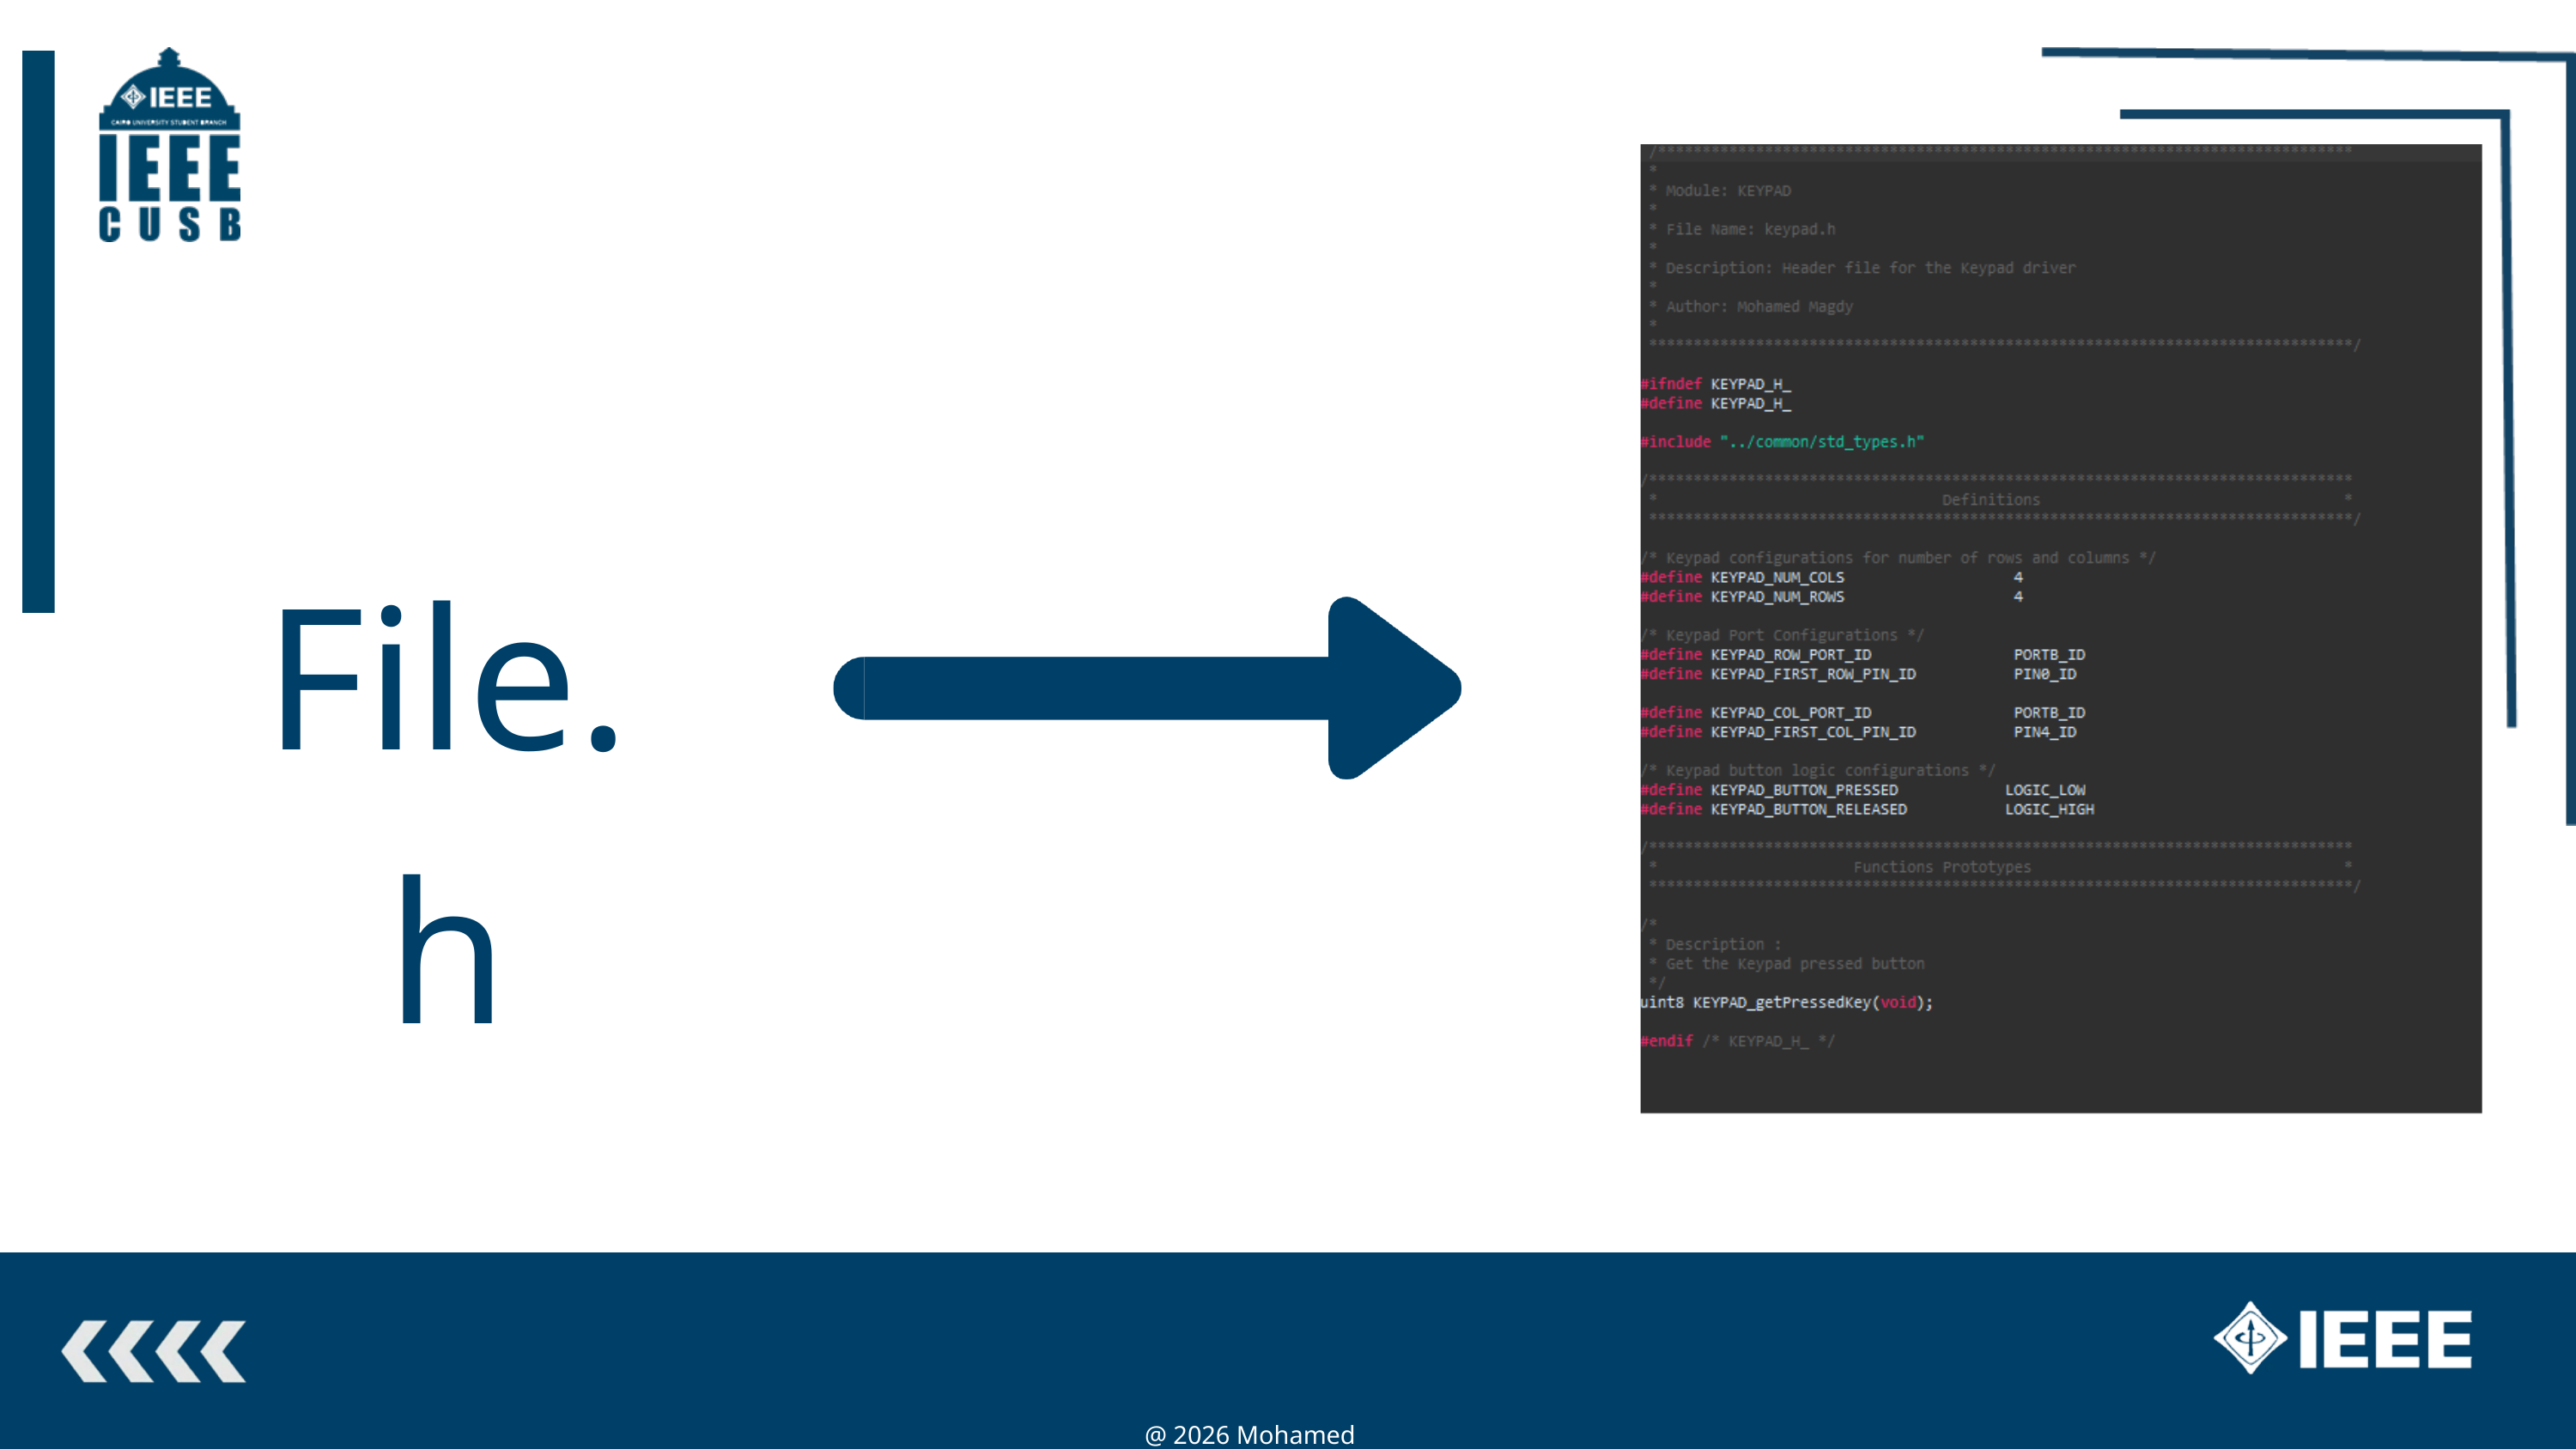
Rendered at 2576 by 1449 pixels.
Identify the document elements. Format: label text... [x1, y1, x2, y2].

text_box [0, 1252, 2576, 1449]
text_box [99, 47, 240, 242]
text_box [2038, 47, 2576, 827]
text_box [1640, 144, 2482, 1115]
text_box [833, 597, 1461, 779]
text_box File.h [240, 514, 654, 1064]
text_box [22, 51, 55, 613]
